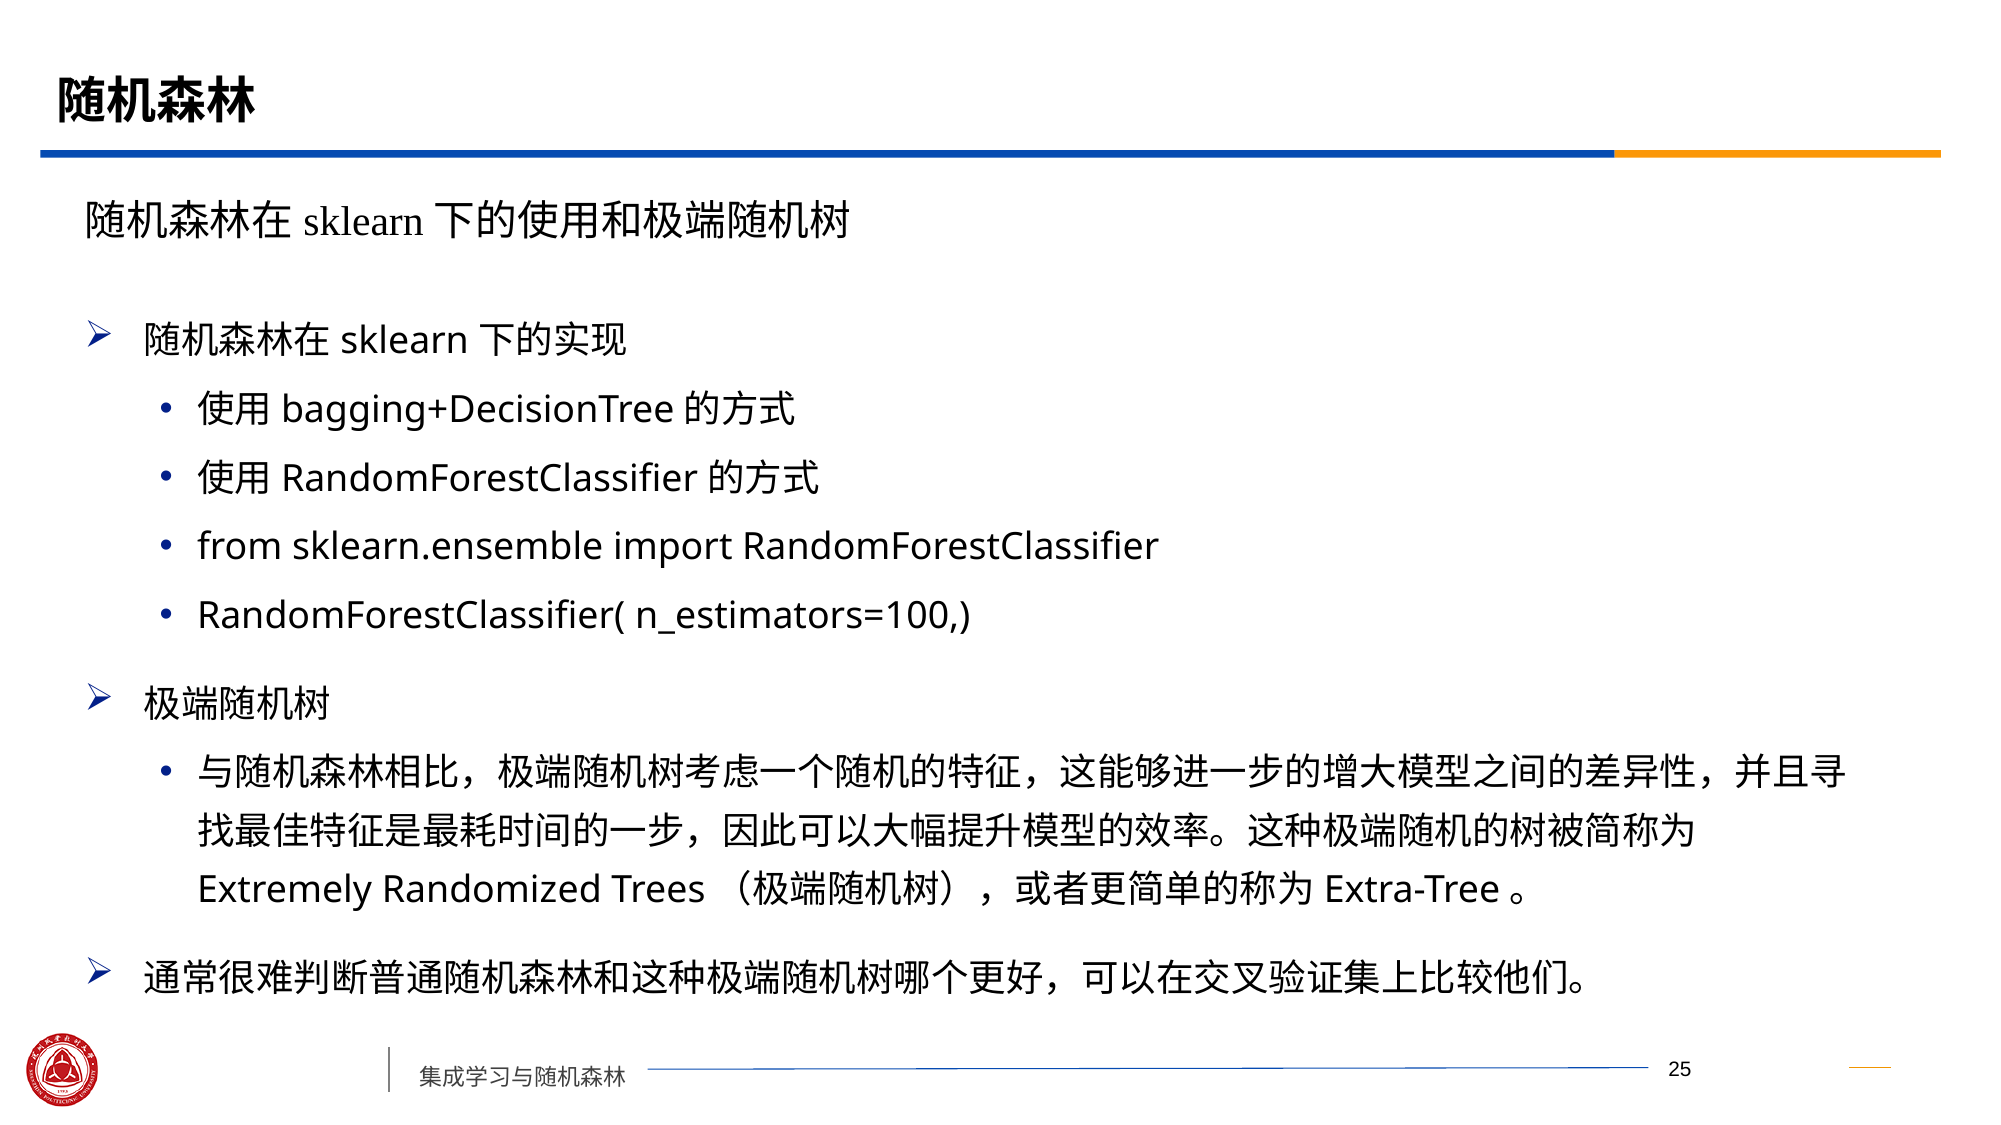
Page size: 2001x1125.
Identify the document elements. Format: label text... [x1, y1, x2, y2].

title 随机森林 [41, 58, 1842, 146]
list 随机森林在sklearn下的实现 使用bagging+DecisionTree的方式 使用RandomForestClassifier的方式 from sklearn.ensemble import RandomForestClassifier RandomForestClassifier( n_estimators=100,) 极端随机树 与随机森林相比，极端随机树考虑一个随机的特征，这能够进一步的增大模型之间的差异性，并且寻找最佳特征是最耗时间的一步，因此可以大幅提升模型的效率。这种极端随机的树被简称为Extremely Randomized Trees（极端随机树），或者更简单的称为Extra-Tree。 通常很难判断普通随机森林和这种极端随机树哪个更好，可以在交叉验证集上比较他们。 [69, 285, 1892, 1003]
list 随机森林在sklearn下的使用和极端随机树 [69, 186, 1892, 257]
picture [25, 1032, 367, 1107]
